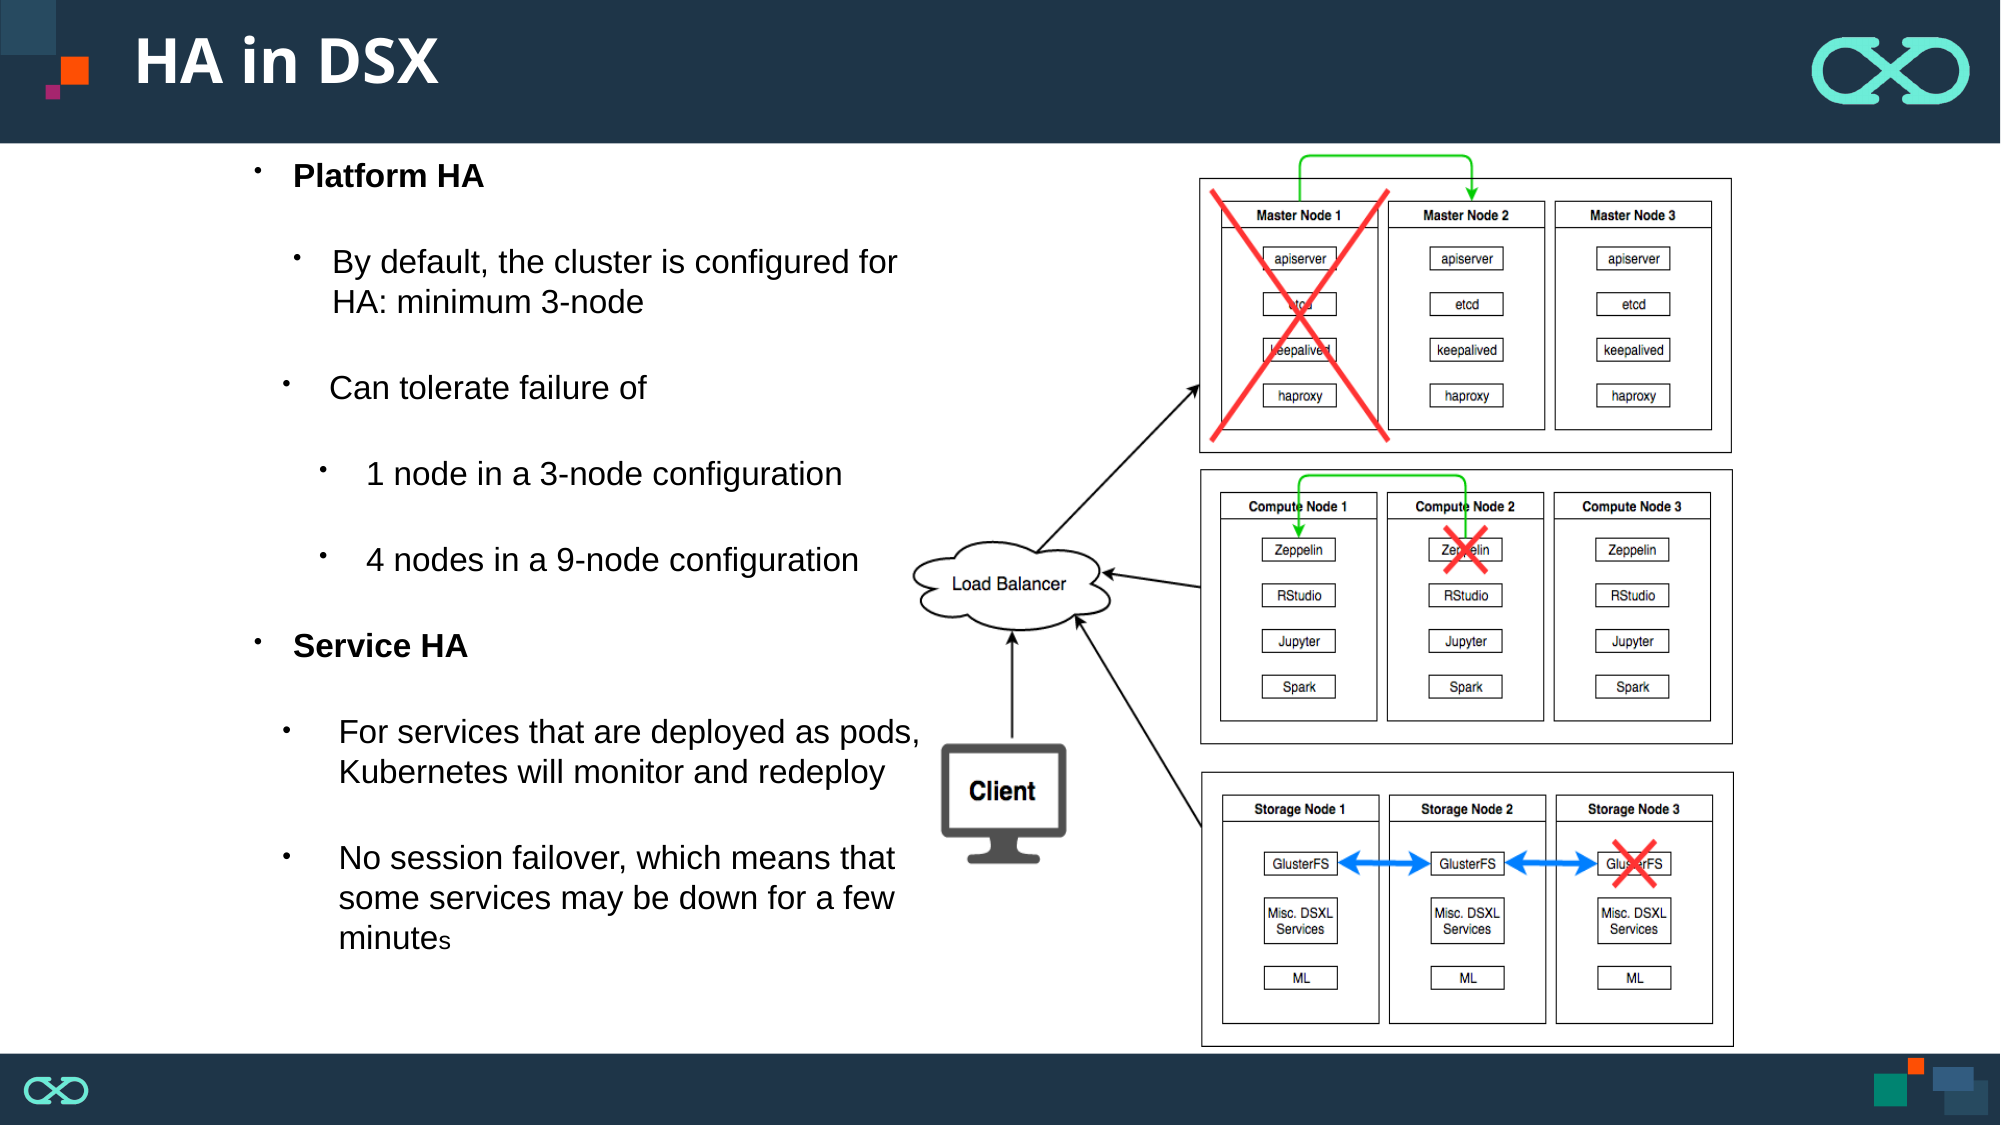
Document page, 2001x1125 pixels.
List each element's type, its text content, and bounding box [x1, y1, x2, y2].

picture [898, 146, 1734, 1047]
picture [17, 1070, 95, 1111]
text_box Platform HA By default, the cluster is configured for HA: minimum 3-node Can tolerate failure of 1 node in a 3-node configuration 4 nodes in a 9-node configuration Service HA For services that are deployed as pods, Kubernetes will monitor and redeploy No session failover, which means that some services may be down for a few minutes [239, 146, 894, 1024]
picture [1801, 20, 1986, 121]
title HA in DSX [118, 13, 1801, 125]
